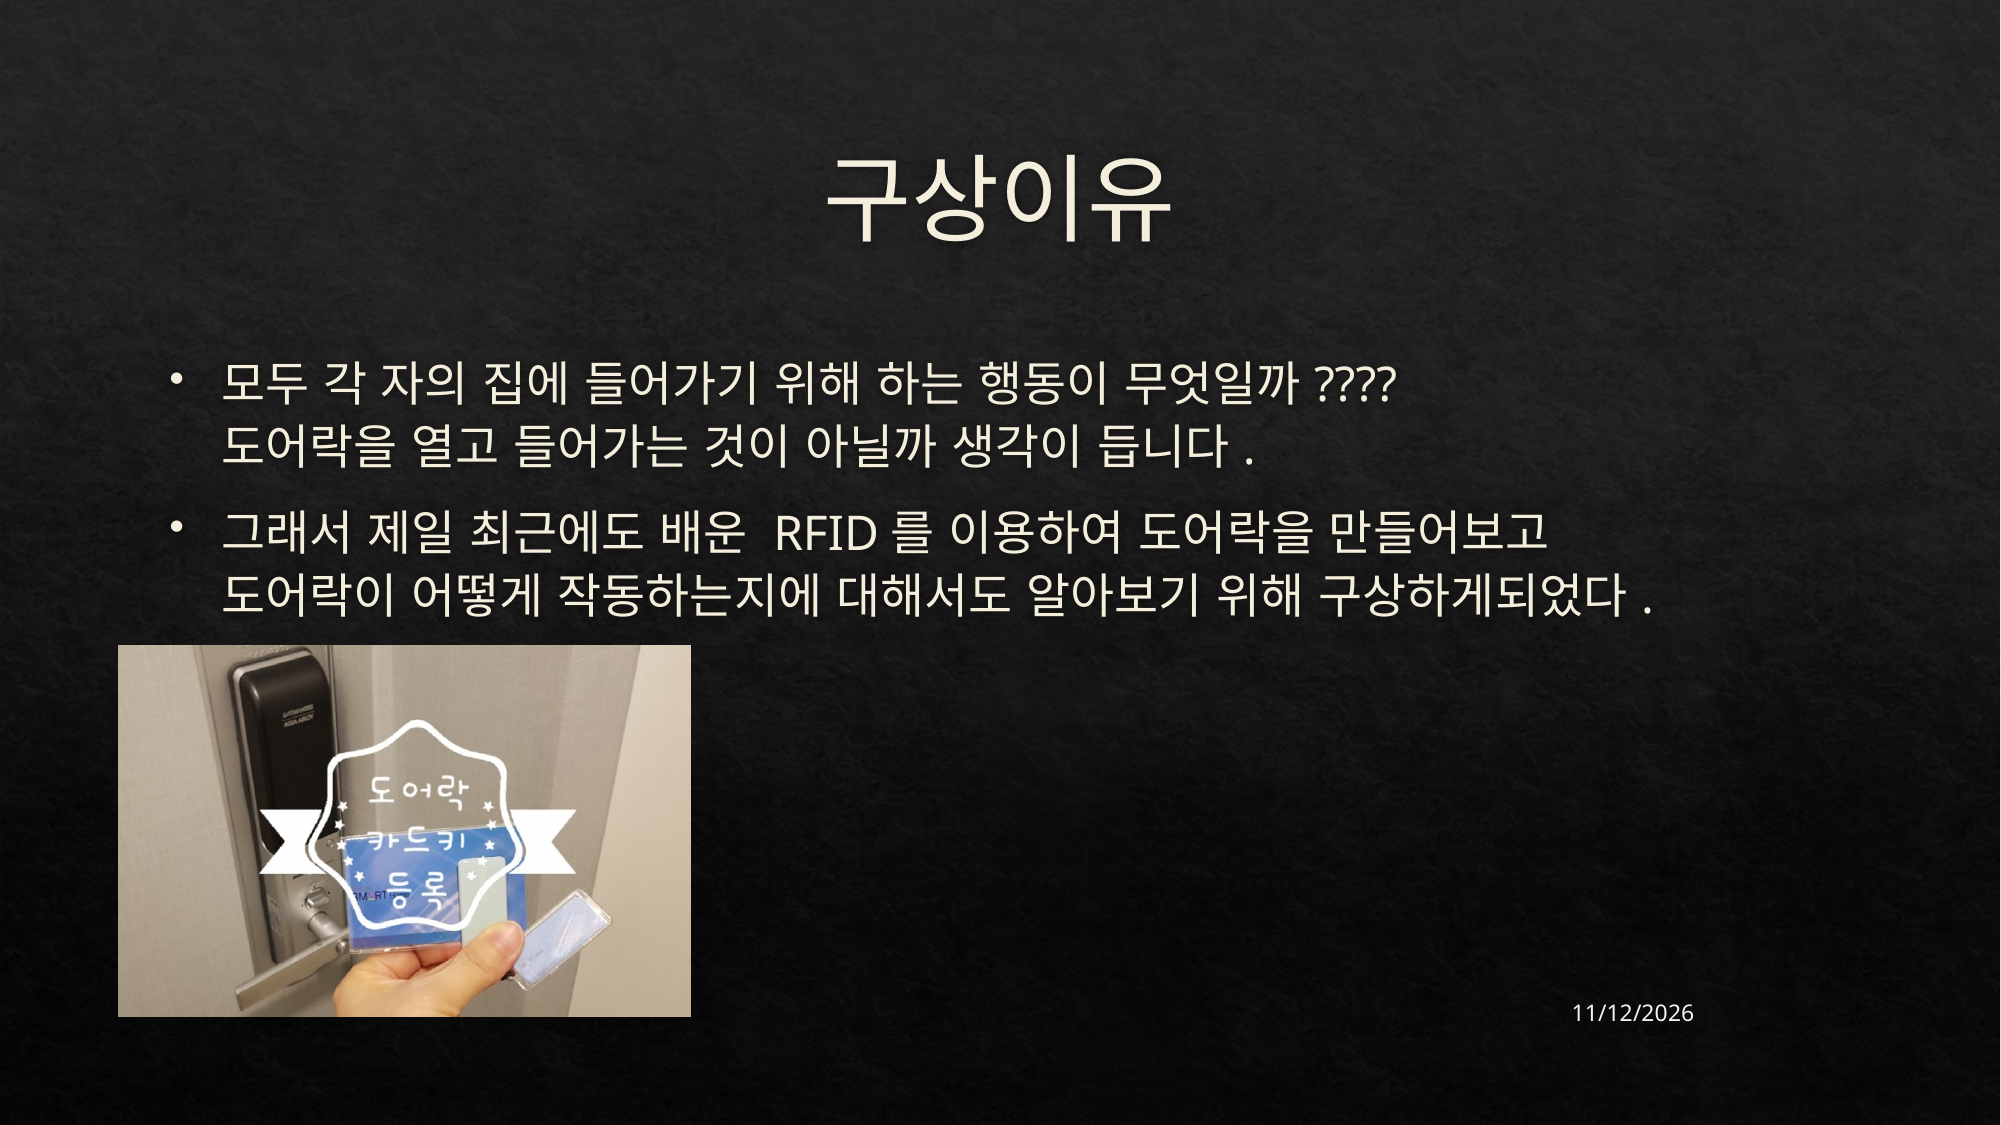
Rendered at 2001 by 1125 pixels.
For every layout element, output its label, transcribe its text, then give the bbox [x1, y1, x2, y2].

title 구상이유 [149, 99, 1849, 307]
list 모두 각 자의 집에 들어가기 위해 하는 행동이 무엇일까???? 도어락을 열고 들어가는 것이 아닐까 생각이 듭니다. 그래서 제일 최근에도 배운 RFID를 이용하여 도어락을 만들어보고 도어락이 어떻게 작동하는지에 대해서도 알아보기 위해 구상하게되었다. [149, 340, 1849, 950]
picture [118, 644, 691, 1017]
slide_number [1259, 984, 1710, 1045]
